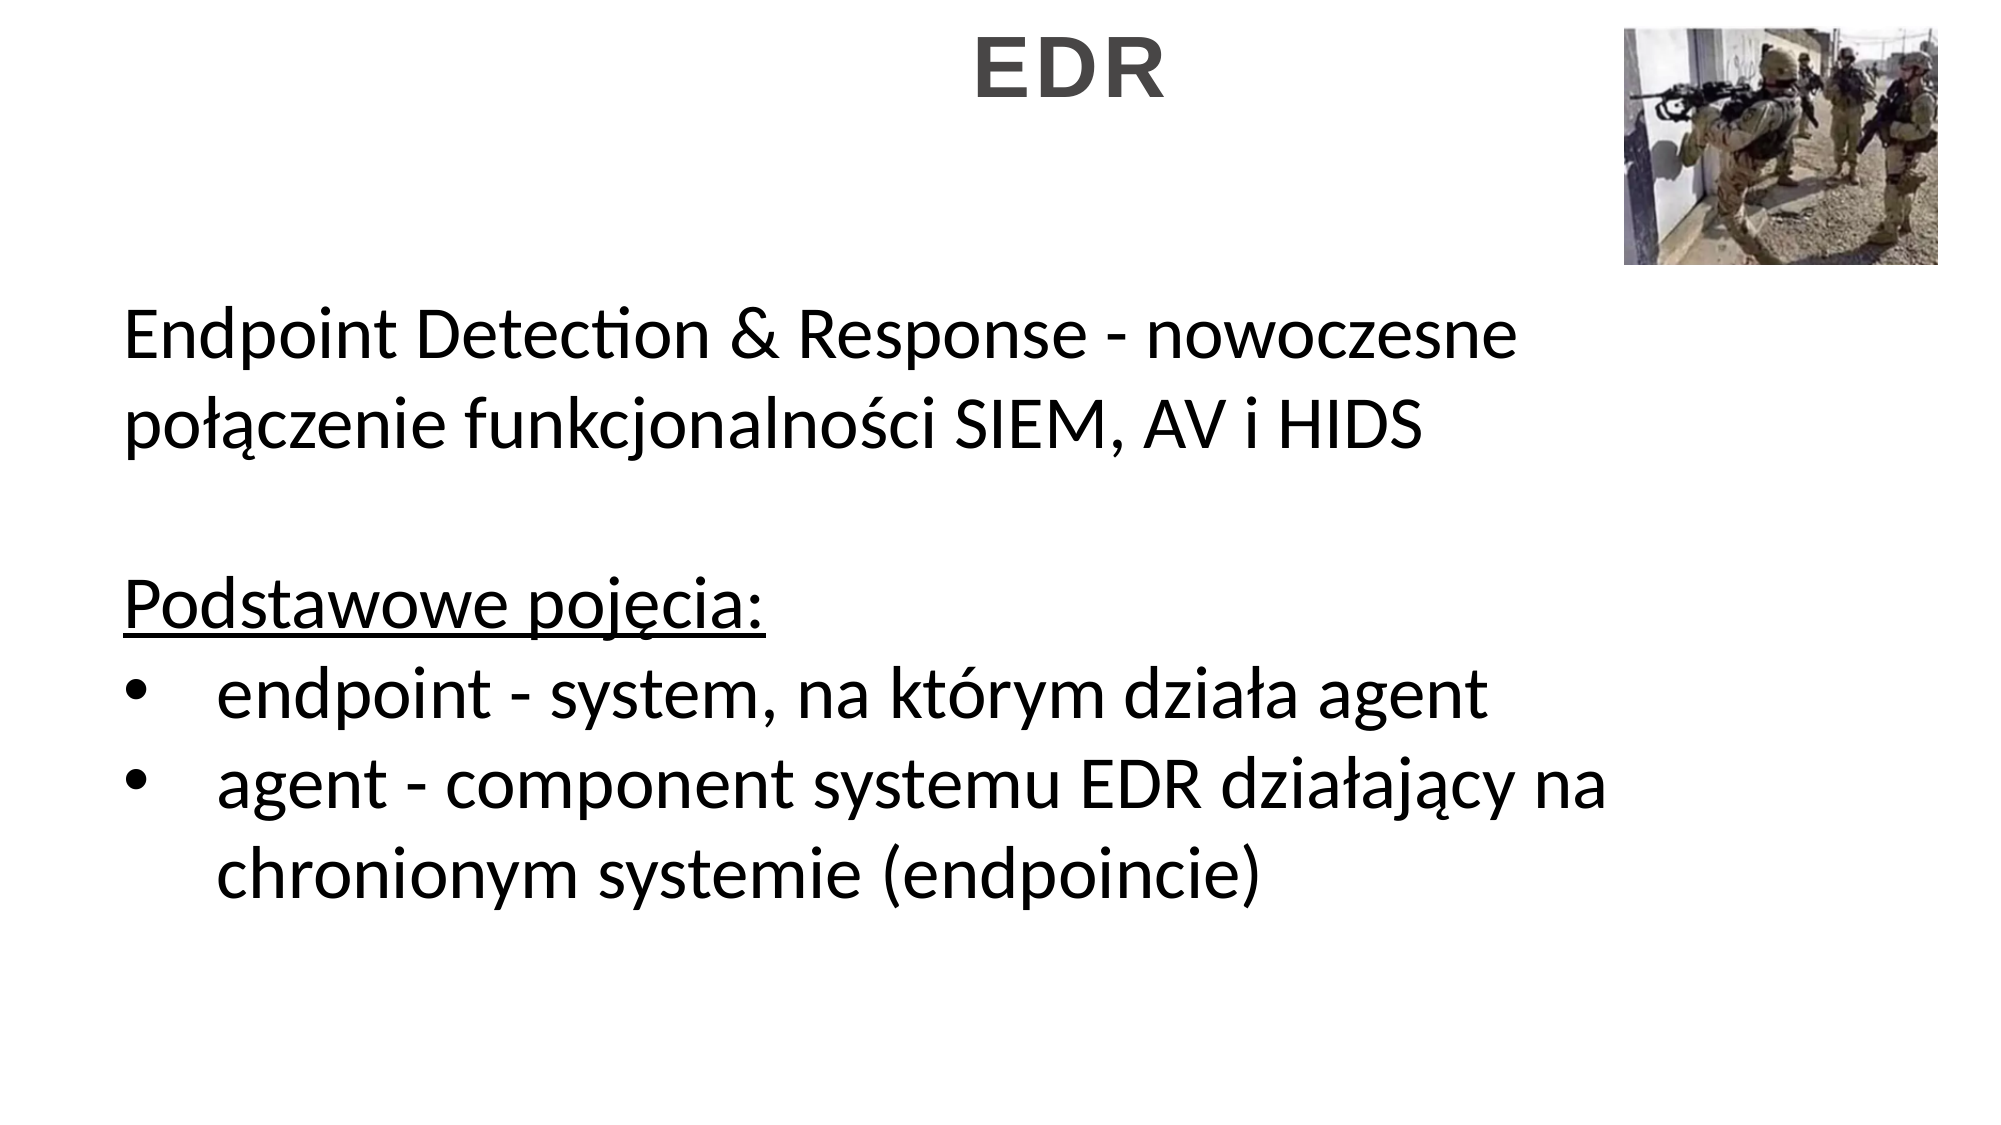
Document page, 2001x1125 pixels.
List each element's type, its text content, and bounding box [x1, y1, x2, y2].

text_box Endpoint Detection & Response - nowoczesne połączenie funkcjonalności SIEM, AV i HIDS Podstawowe pojęcia: endpoint - system, na którym działa agent agent - component systemu EDR działający na chronionym systemie (endpoincie) [123, 283, 1795, 913]
text_box EDR [245, 10, 1892, 116]
picture [1623, 25, 1938, 266]
